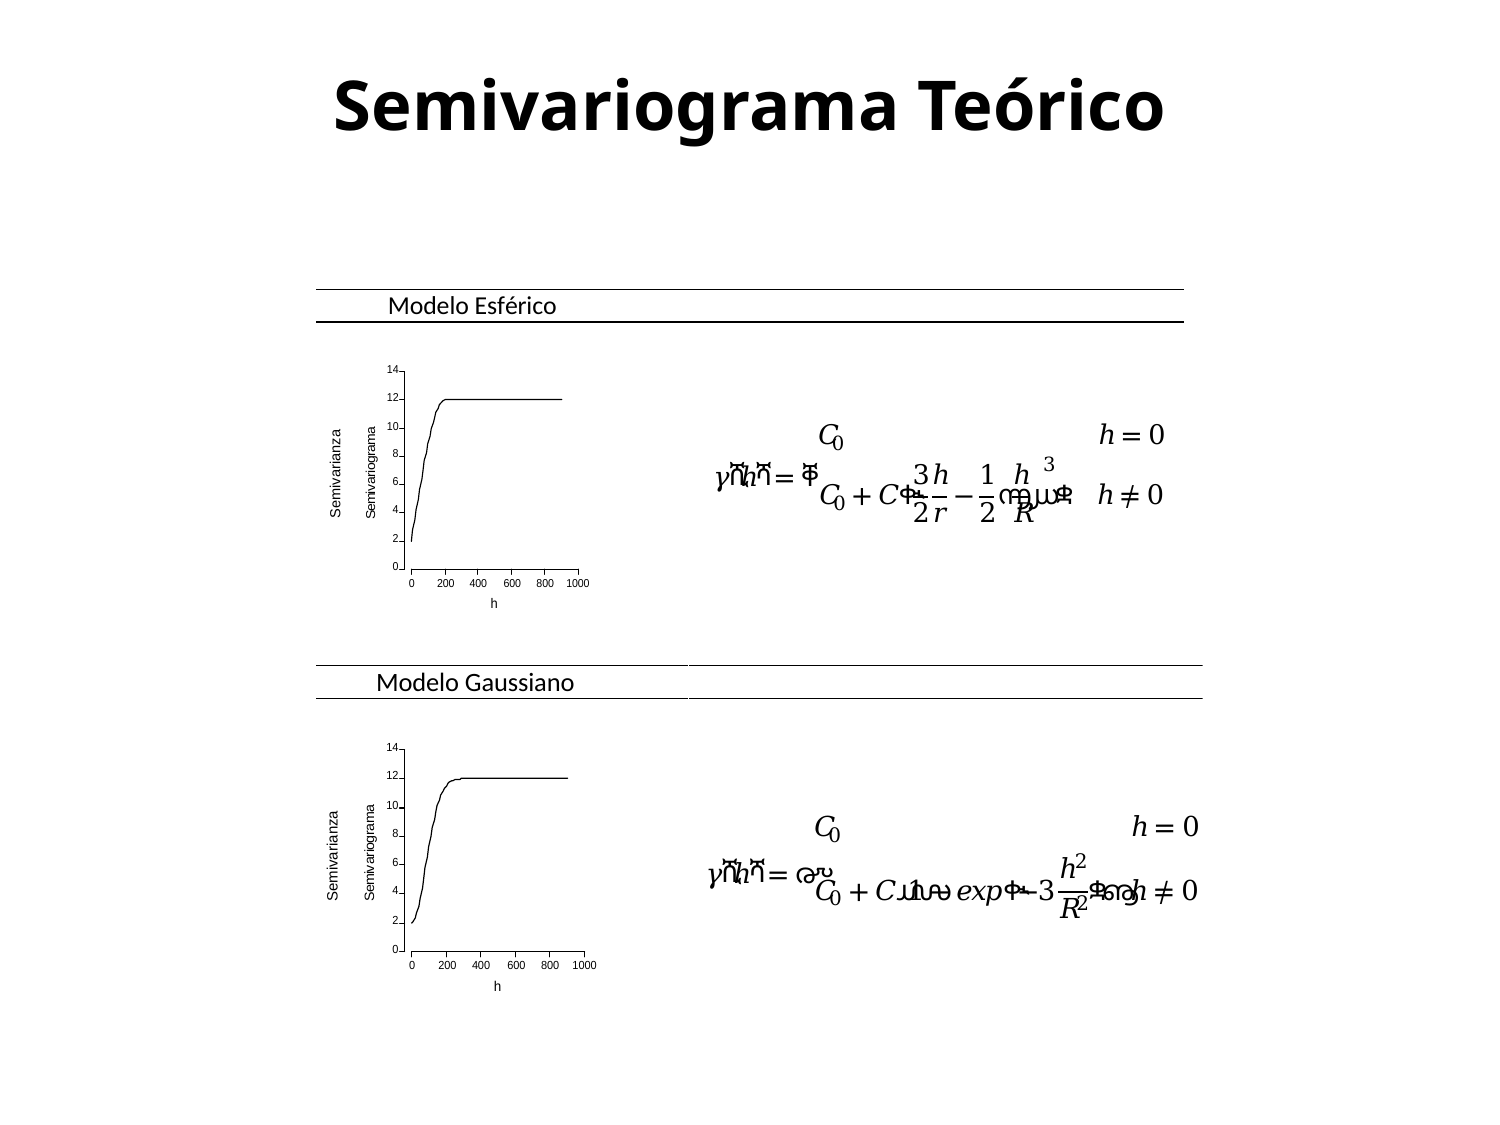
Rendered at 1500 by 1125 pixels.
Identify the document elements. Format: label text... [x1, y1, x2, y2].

text_box Semivariograma Teórico [319, 54, 1181, 152]
picture [316, 284, 1203, 1041]
